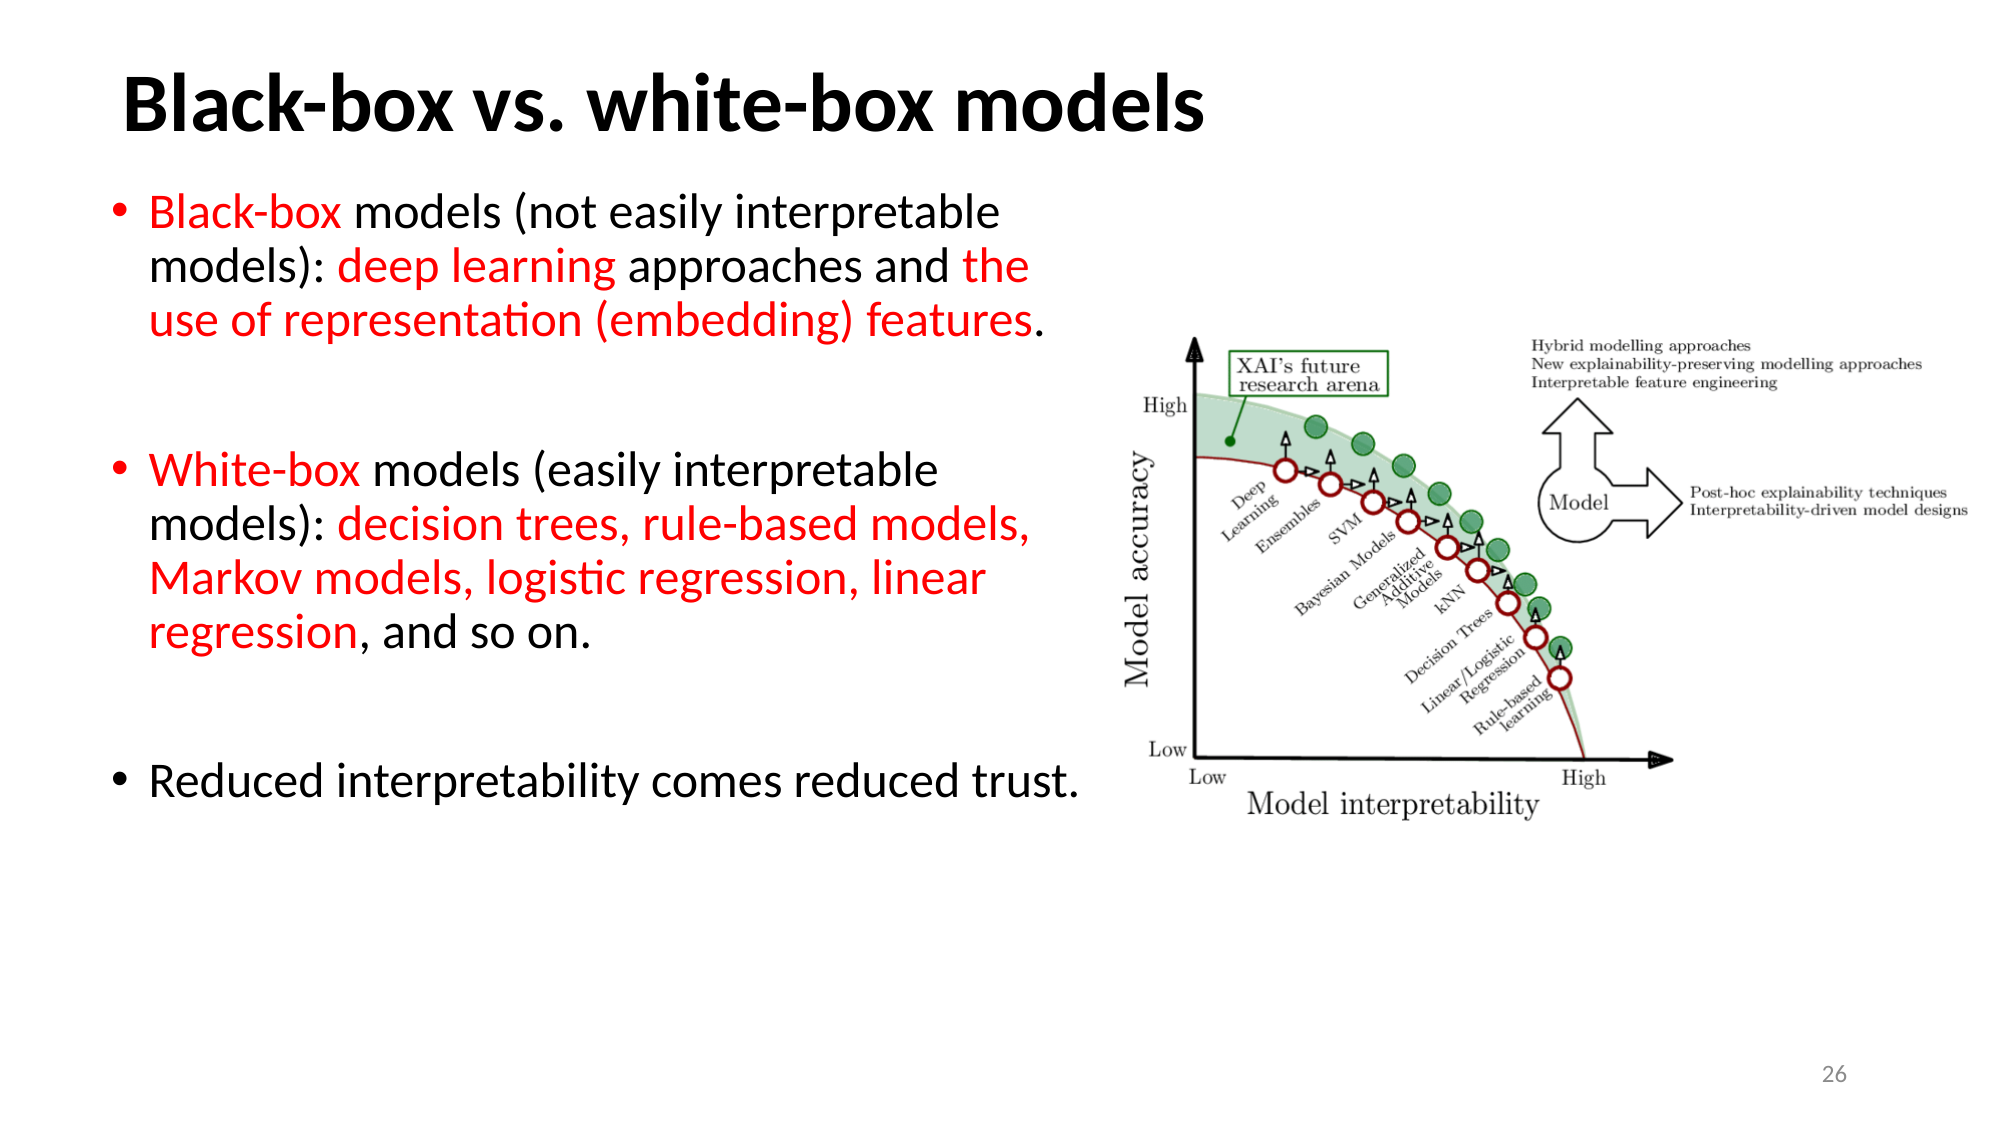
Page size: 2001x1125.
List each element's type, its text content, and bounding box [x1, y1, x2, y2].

picture [1120, 335, 1973, 825]
slide_number 26 [1412, 1042, 1863, 1103]
text_box Black-box models (not easily interpretable models): deep learning approaches and the use of representation (embedding) features. White-box models (easily interpretable models): decision trees, rule-based models, Markov models, logistic regression, linear regression, and so on. Reduced interpretability comes reduced trust. [96, 177, 1121, 947]
title Black-box vs. white-box models [107, 0, 1957, 214]
